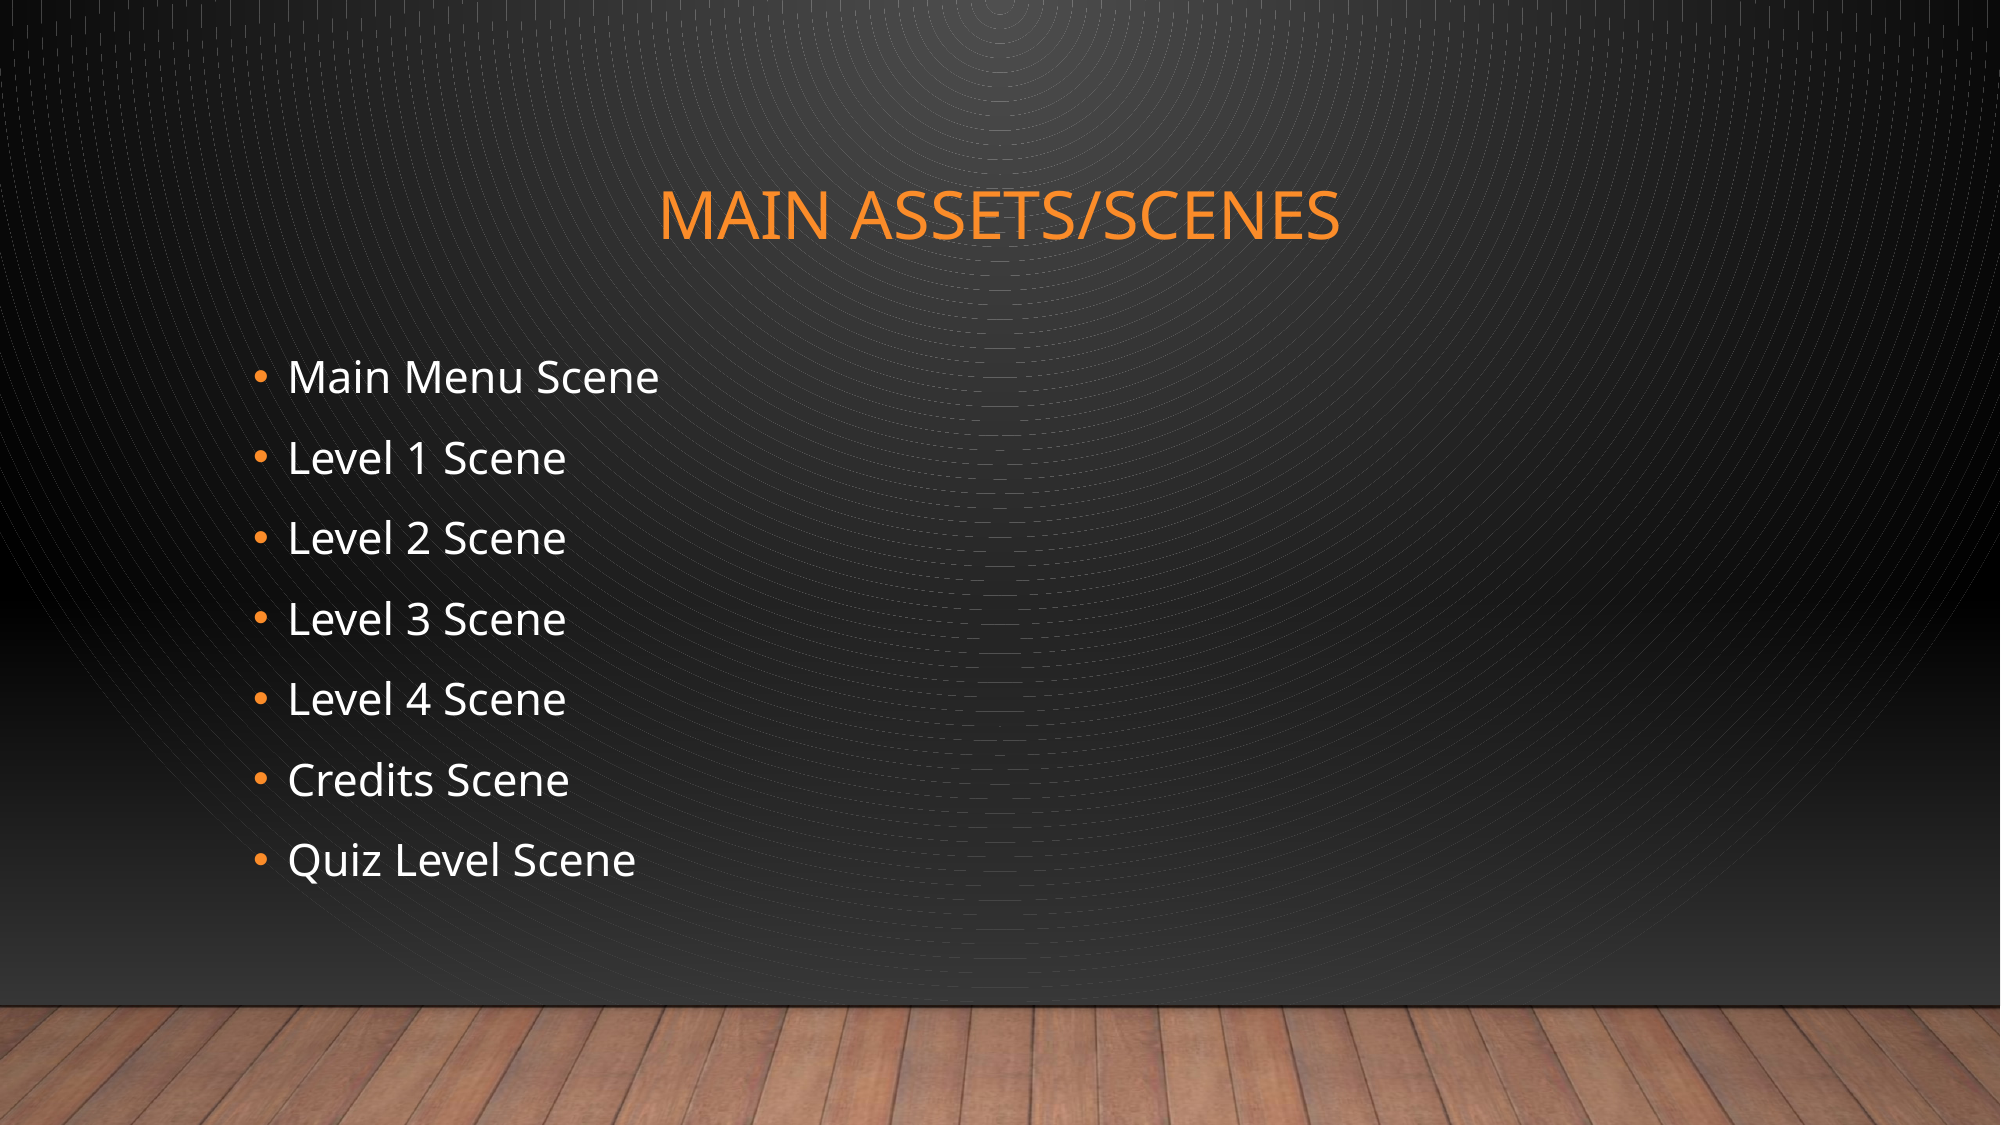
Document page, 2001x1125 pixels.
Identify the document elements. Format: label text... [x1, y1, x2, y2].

title Main Assets/Scenes [238, 131, 1763, 305]
picture [0, 1005, 2000, 1125]
list Main Menu Scene Level 1 Scene Level 2 Scene Level 3 Scene Level 4 Scene Credits Scene Quiz Level Scene [238, 330, 1763, 897]
